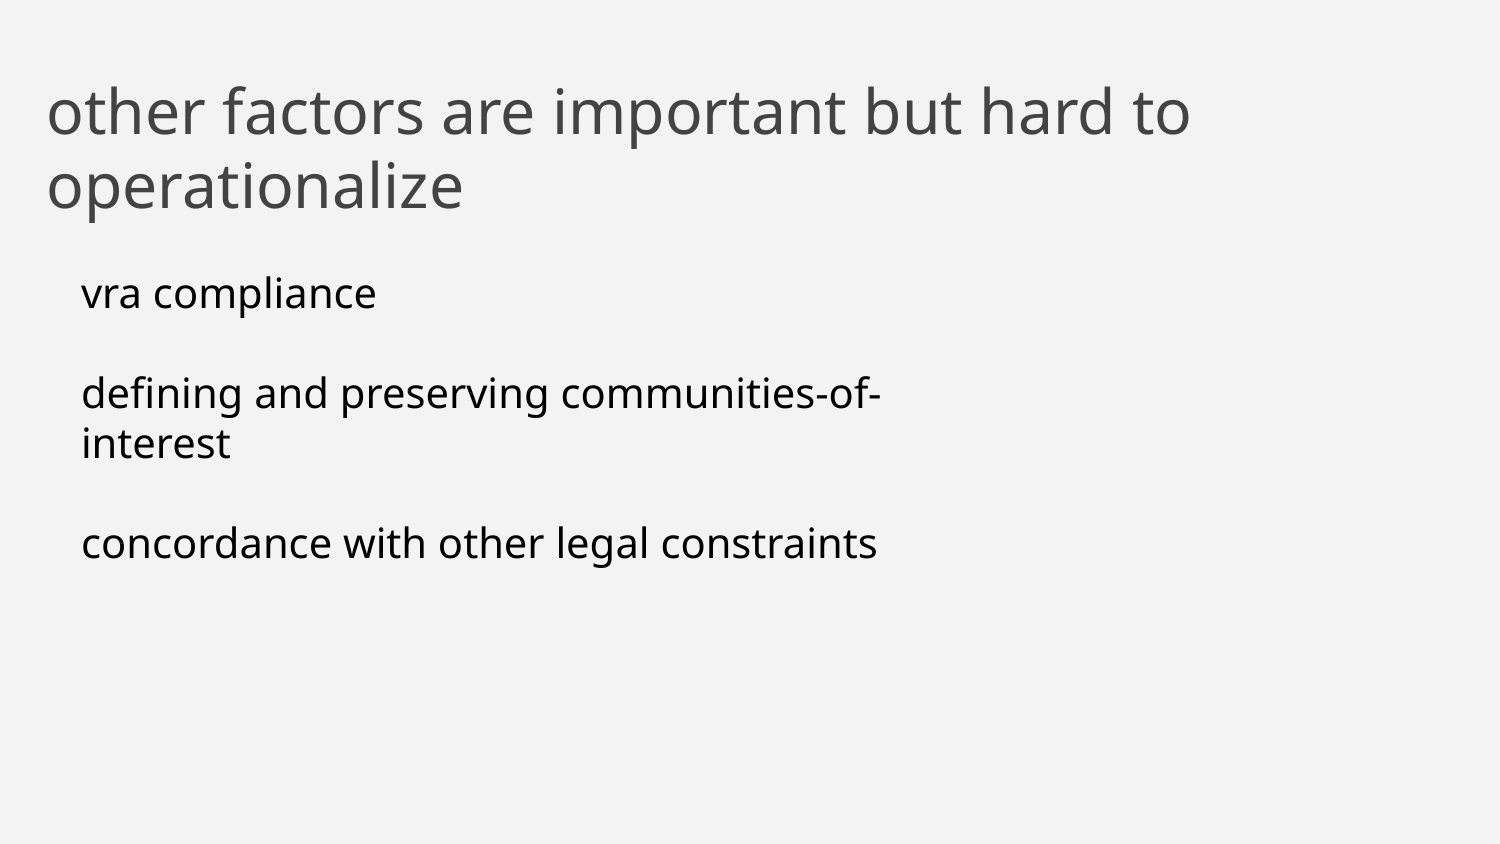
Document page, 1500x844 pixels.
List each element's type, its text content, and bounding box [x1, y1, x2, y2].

text_box vra compliance defining and preserving communities-of-interest concordance with other legal constraints [65, 314, 976, 770]
text_box other factors are important but hard to operationalize [31, 56, 1447, 314]
